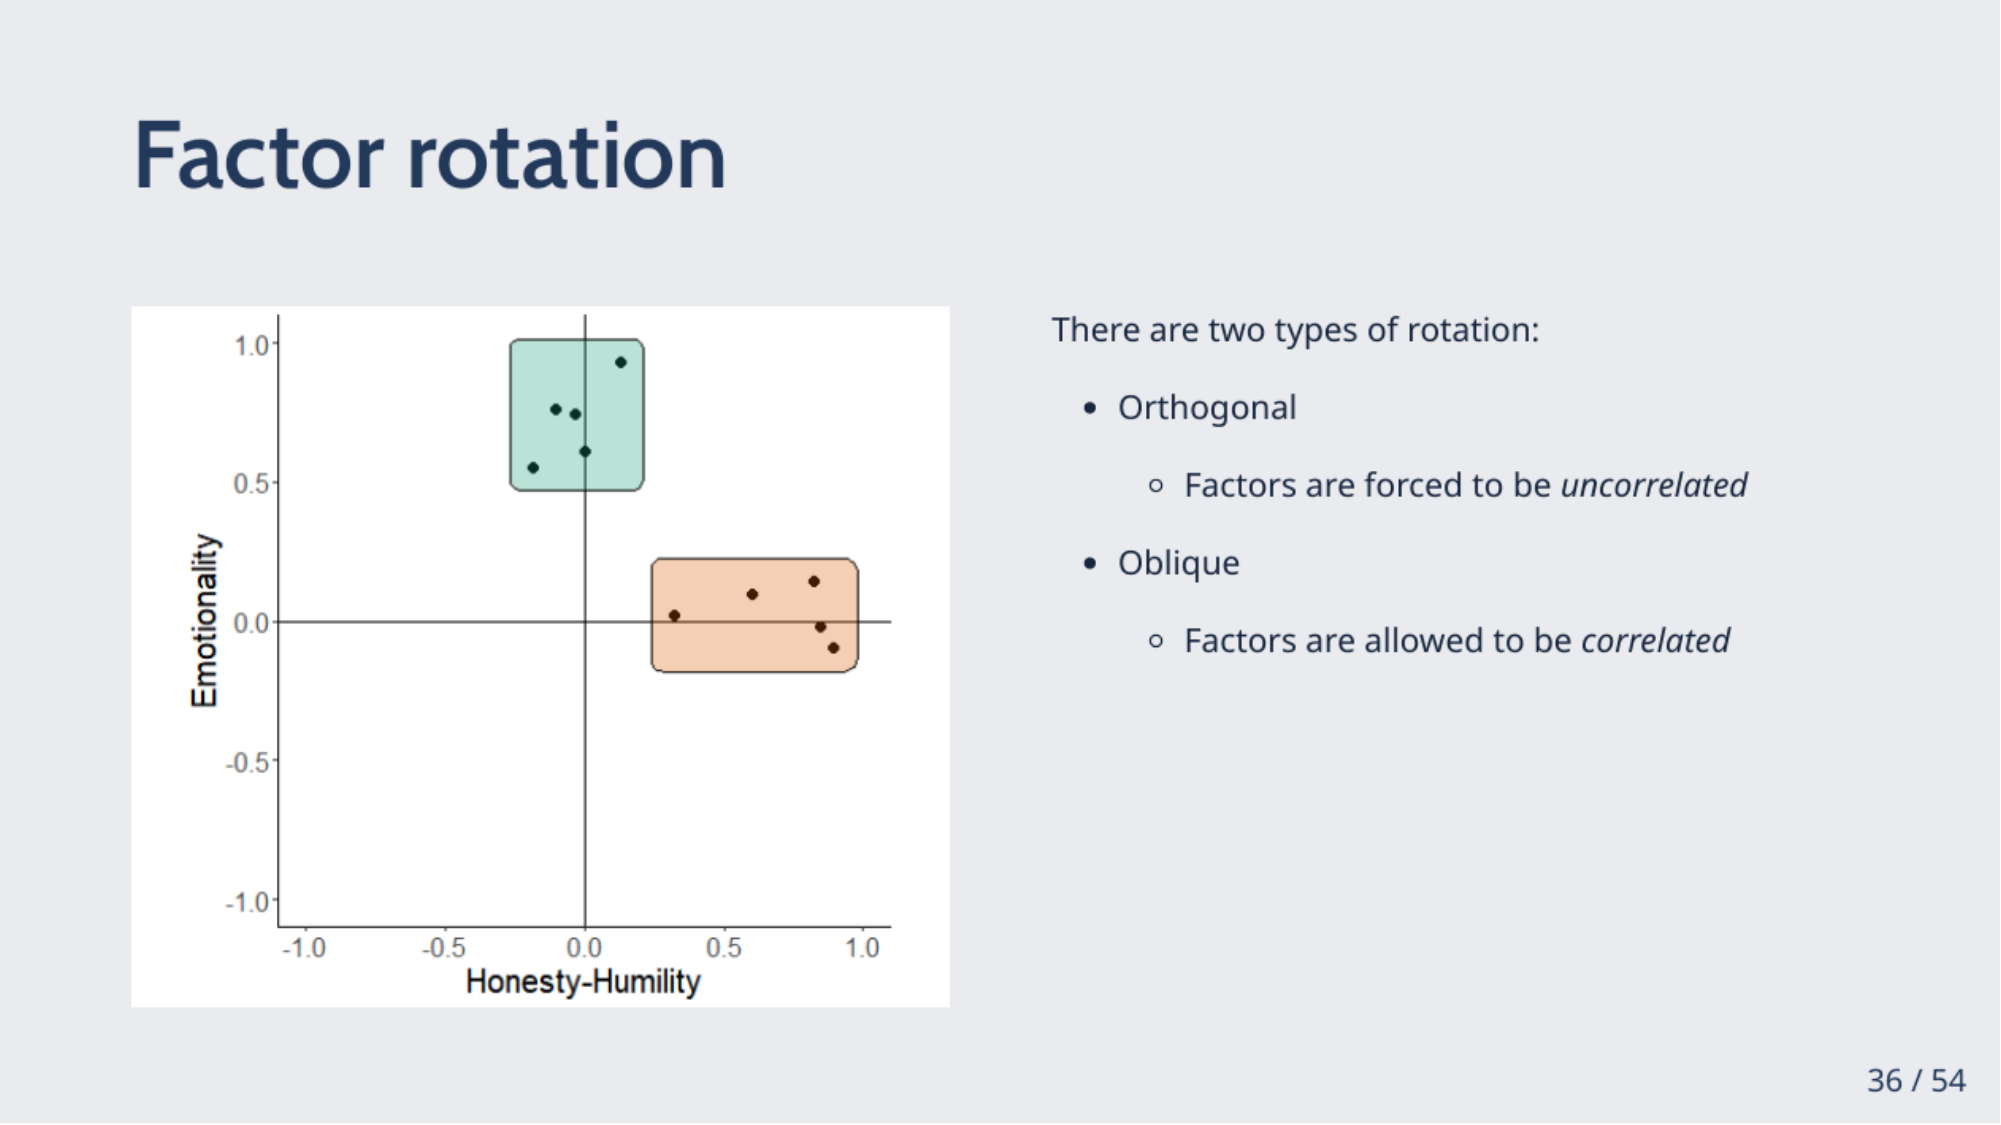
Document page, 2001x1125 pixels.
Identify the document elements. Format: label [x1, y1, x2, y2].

list [0, 0, 2000, 1125]
